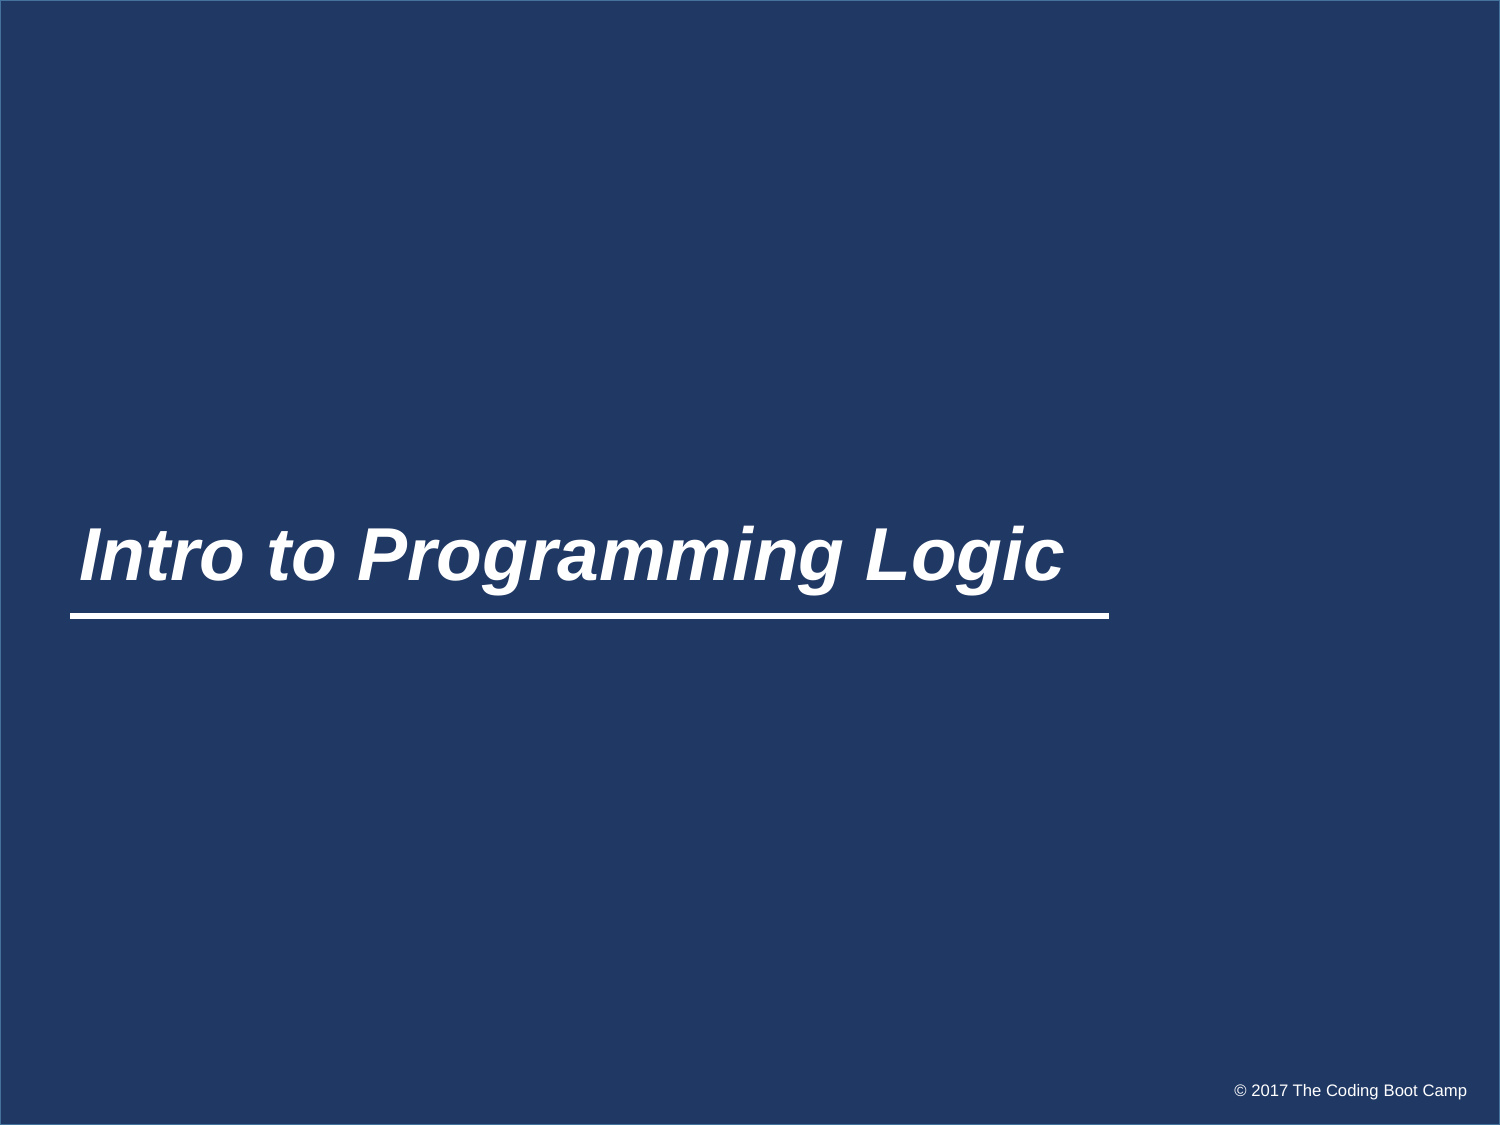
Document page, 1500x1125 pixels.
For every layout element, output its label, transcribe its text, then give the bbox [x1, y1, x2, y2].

title Intro to Programming Logic [64, 484, 1415, 628]
